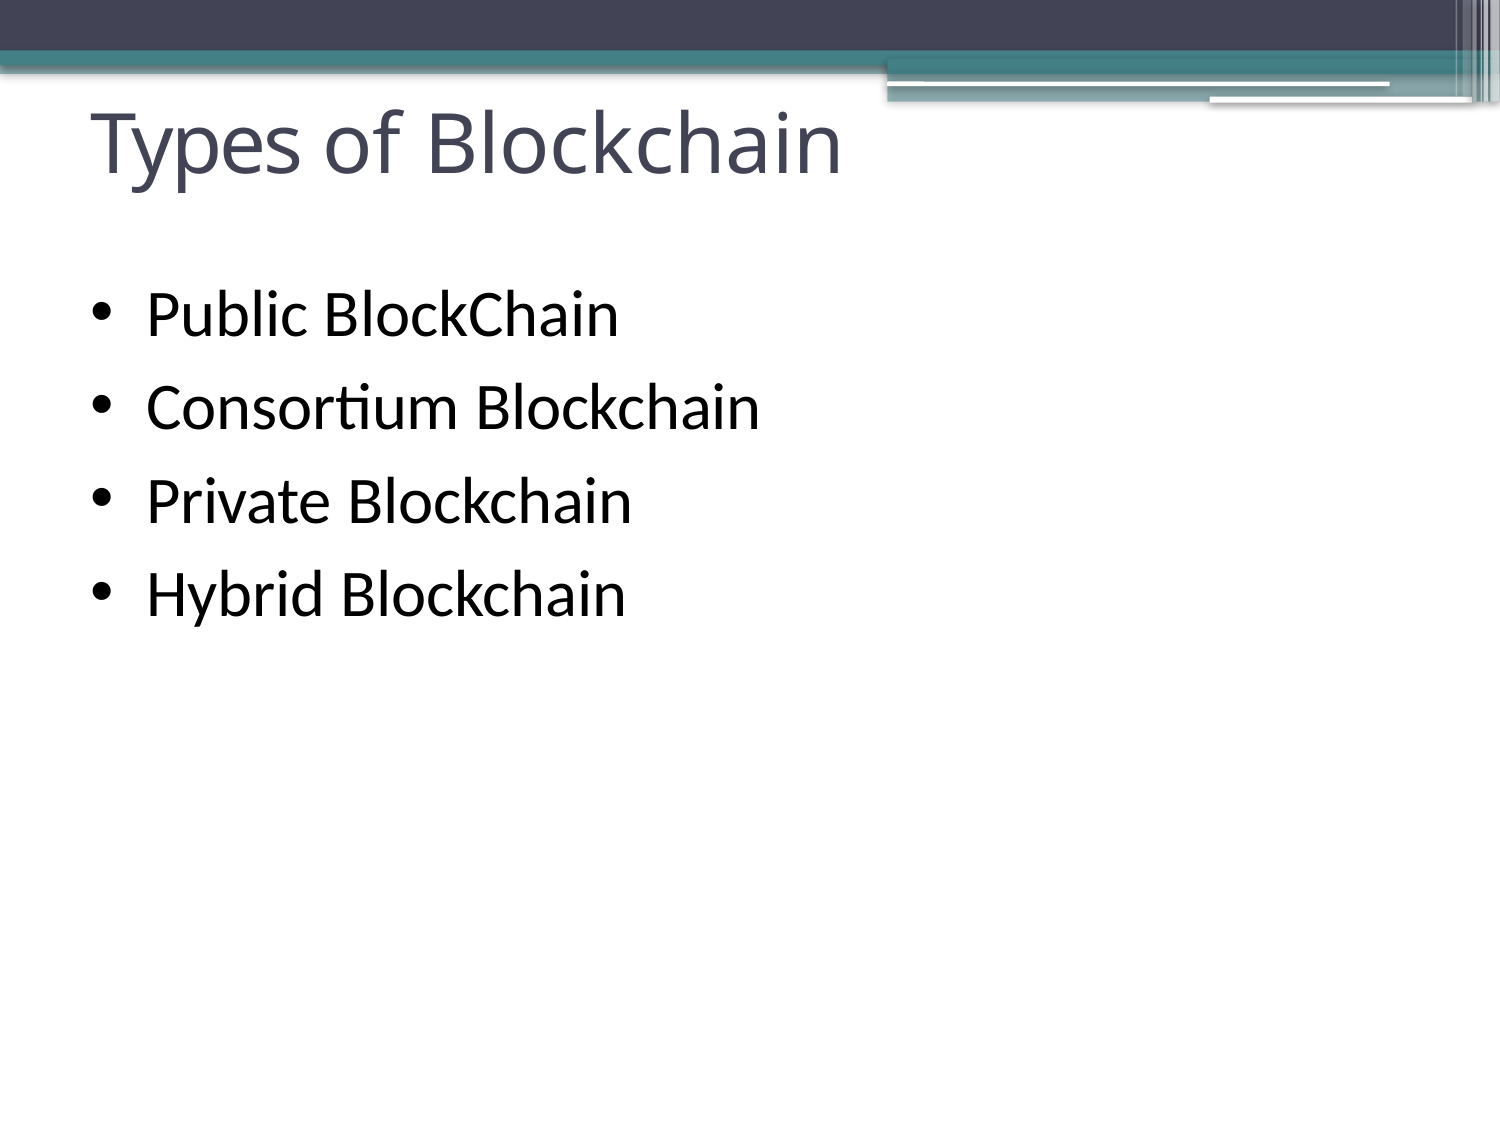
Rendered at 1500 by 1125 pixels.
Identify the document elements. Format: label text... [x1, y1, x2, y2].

text_box Public BlockChain Consortium Blockchain Private Blockchain Hybrid Blockchain [87, 254, 768, 630]
title Types of Blockchain [87, 43, 994, 234]
